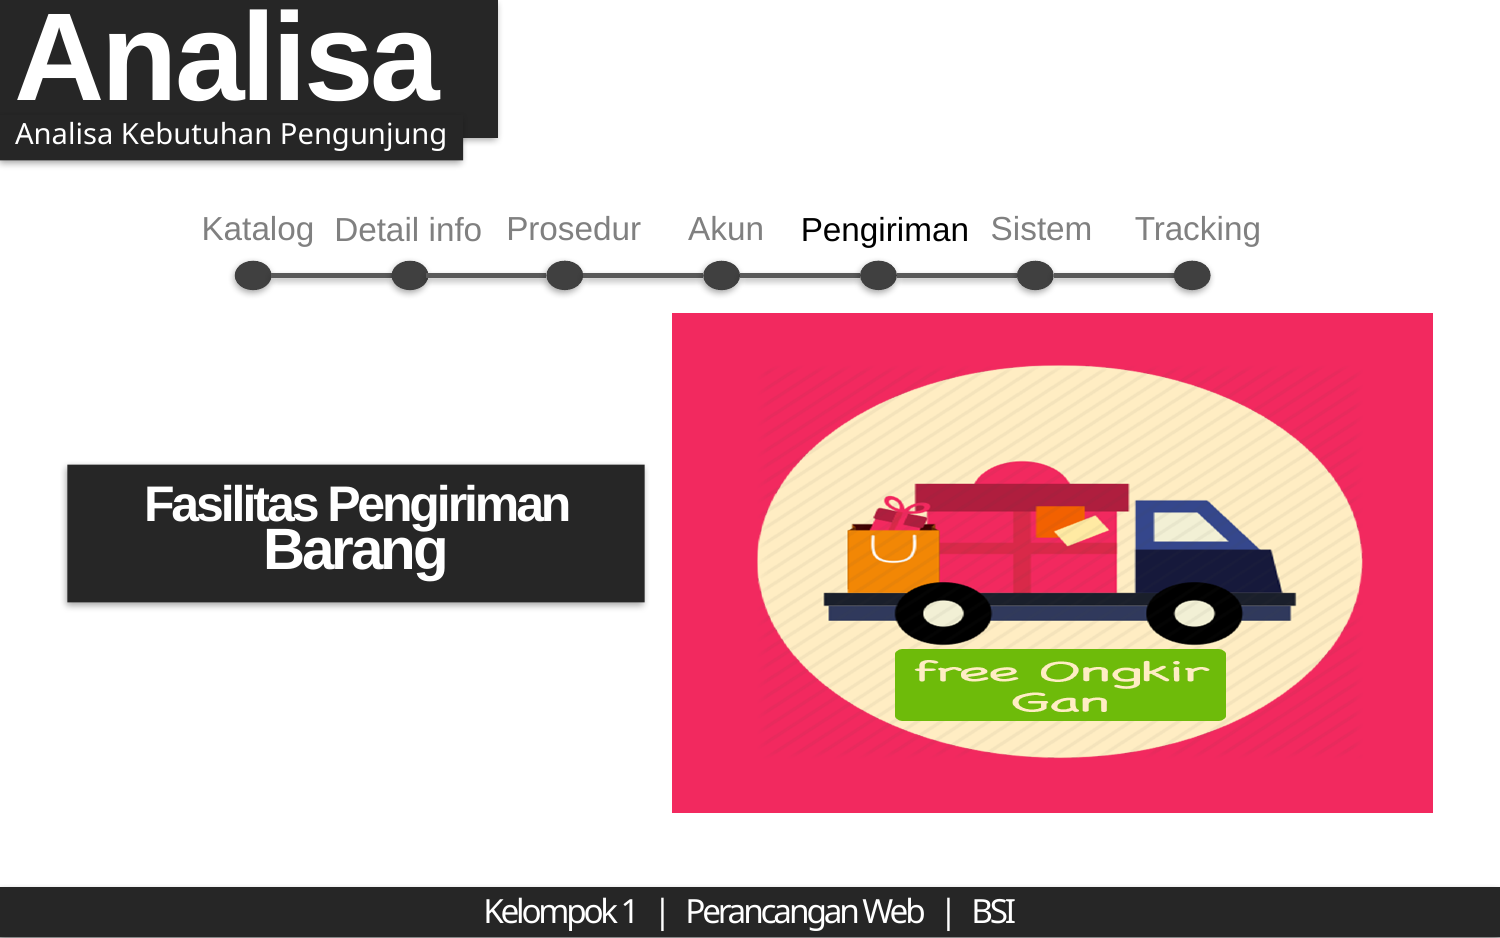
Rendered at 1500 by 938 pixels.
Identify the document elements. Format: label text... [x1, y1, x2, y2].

text_box Sistem [975, 199, 1108, 254]
text_box Tracking [1119, 199, 1277, 254]
text_box Pengiriman [786, 200, 985, 256]
text_box Akun [673, 199, 780, 255]
text_box Analisa Kebutuhan Pengunjung [0, 114, 464, 161]
text_box [1173, 259, 1212, 291]
text_box Detail info [319, 200, 498, 256]
text_box Fasilitas Pengiriman Barang [67, 464, 645, 603]
text_box Prosedur [491, 199, 657, 255]
text_box Katalog [186, 199, 330, 255]
picture [672, 313, 1434, 813]
text_box Kelompok 1 | Perancangan Web | BSI [0, 886, 1500, 938]
text_box [233, 259, 272, 291]
text_box [545, 259, 584, 291]
text_box [390, 259, 429, 291]
text_box Analisa [0, 0, 499, 139]
text_box [1016, 259, 1054, 291]
text_box [702, 259, 741, 291]
text_box [859, 259, 898, 291]
